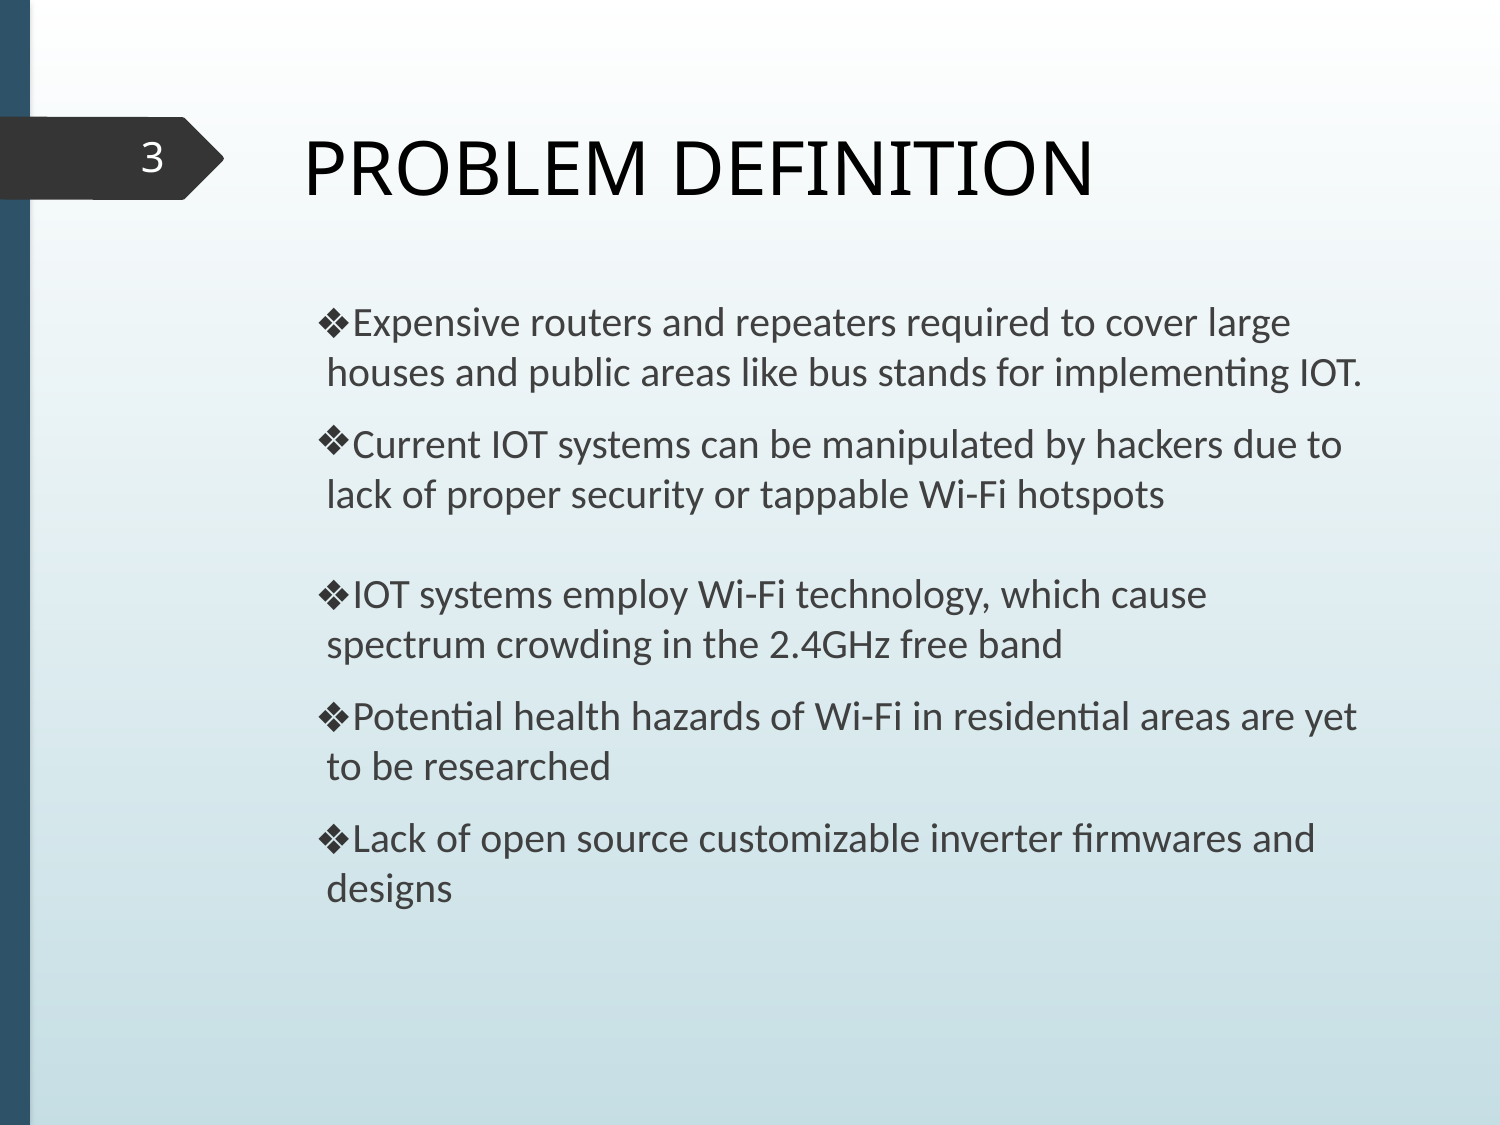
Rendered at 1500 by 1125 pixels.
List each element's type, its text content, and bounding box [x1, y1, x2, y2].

slide_number 3 [83, 129, 180, 190]
list Expensive routers and repeaters required to cover large houses and public areas like bus stands for implementing IOT. Current IOT systems can be manipulated by hackers due to lack of proper security or tappable Wi-Fi hotspots IOT systems employ Wi-Fi technology, which cause spectrum crowding in the 2.4GHz free band Potential health hazards of Wi-Fi in residential areas are yet to be researched Lack of open source customizable inverter firmwares and designs [300, 287, 1382, 963]
title PROBLEM DEFINITION [287, 112, 1369, 323]
